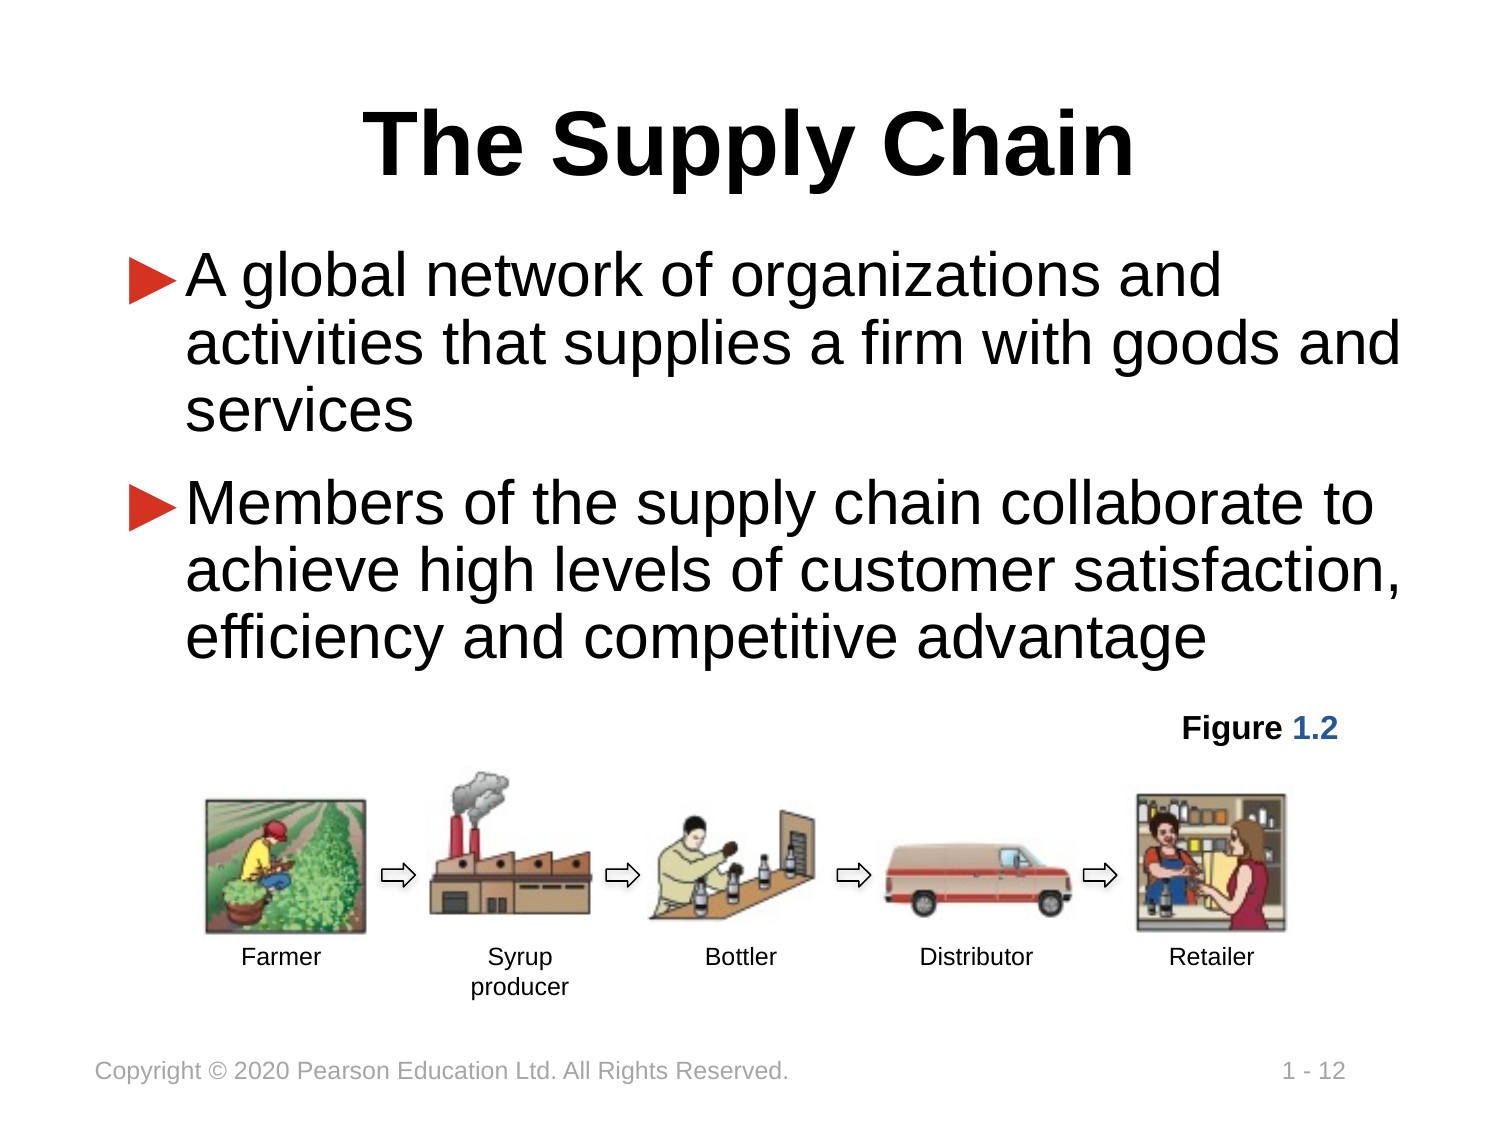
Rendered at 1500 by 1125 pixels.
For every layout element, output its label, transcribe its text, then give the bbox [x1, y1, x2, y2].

text_box Figure 1.2 [1166, 698, 1354, 754]
list A global network of organizations and activities that supplies a firm with goods and services Members of the supply chain collaborate to achieve high levels of customer satisfaction, efficiency and competitive advantage [114, 235, 1425, 792]
title The Supply Chain [75, 45, 1425, 233]
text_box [199, 766, 1347, 1010]
